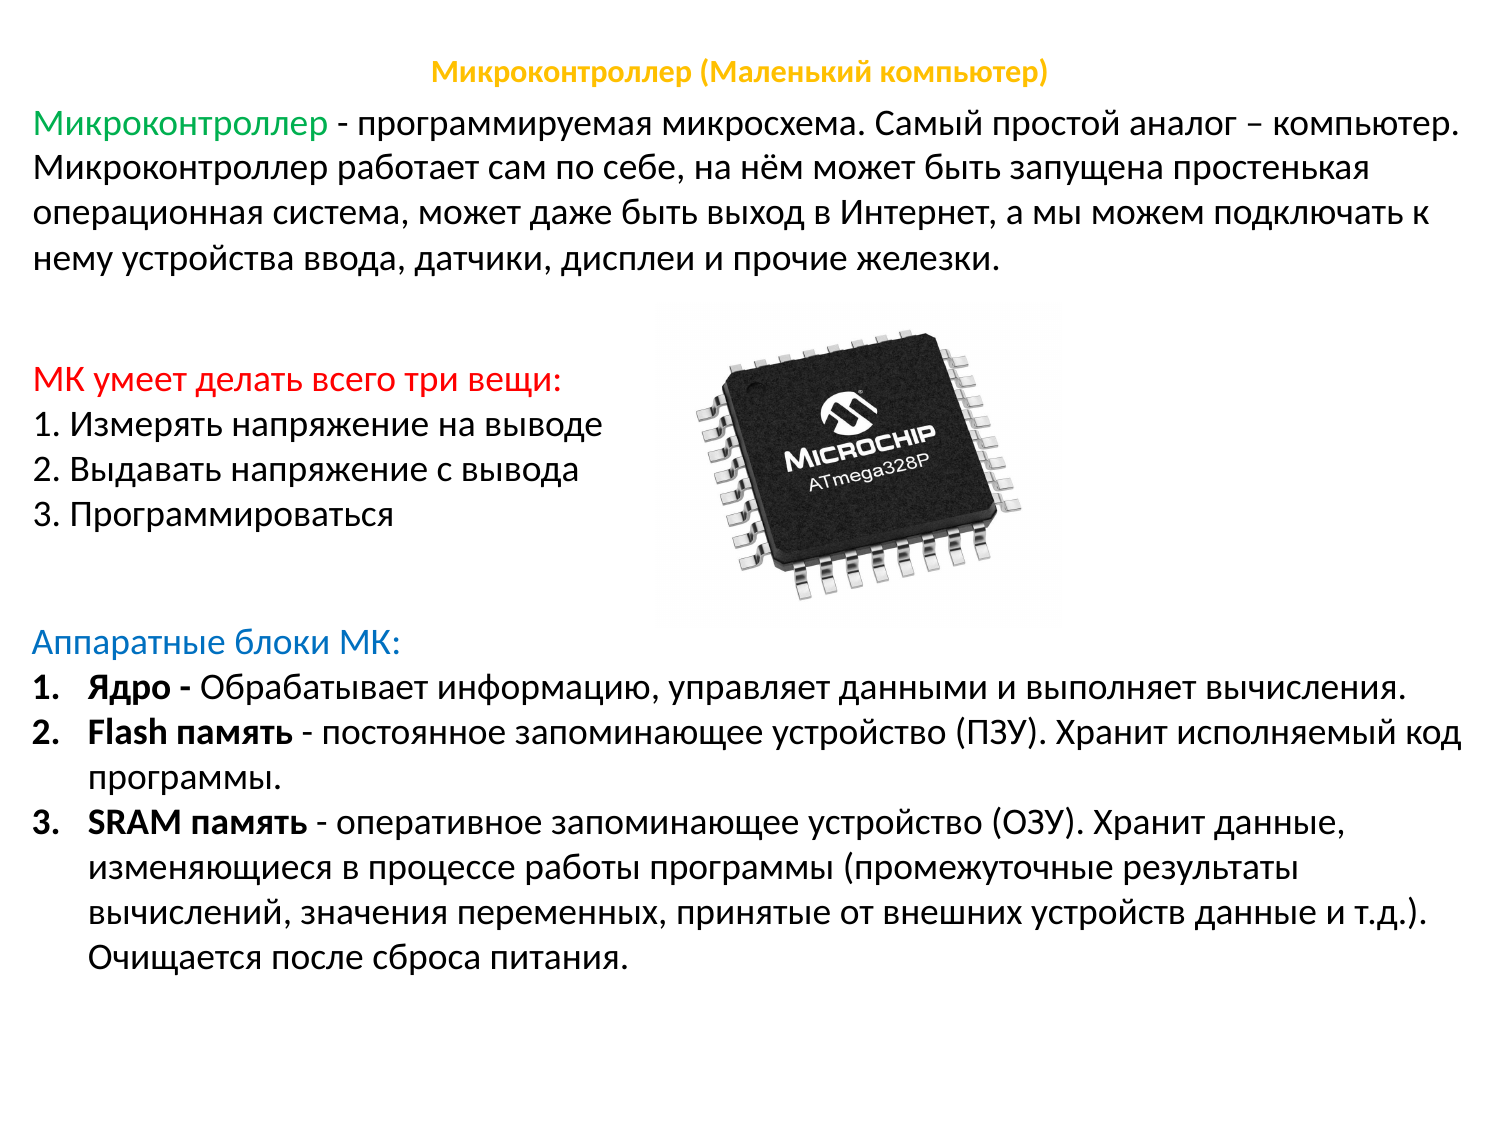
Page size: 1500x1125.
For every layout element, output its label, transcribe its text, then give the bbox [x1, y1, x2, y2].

list Микроконтроллер - программируемая микросхема. Самый простой аналог – компьютер. Микроконтроллер работает сам по себе, на нём может быть запущена простенькая операционная система, может даже быть выход в Интернет, а мы можем подключать к нему устройства ввода, датчики, дисплеи и прочие железки. [17, 90, 1483, 1106]
text_box Аппаратные блоки МК: Ядро - Обрабатывает информацию, управляет данными и выполняет вычисления. Flash память - постоянное запоминающее устройство (ПЗУ). Хранит исполняемый код программы. SRAM память - оперативное запоминающее устройство (ОЗУ). Хранит данные, изменяющиеся в процессе работы программы (промежуточные результаты вычислений, значения переменных, принятые от внешних устройств данные и т.д.). Очищается после сброса питания. [16, 609, 1482, 1075]
title Микроконтроллер (Маленький компьютер) [64, 42, 1415, 90]
picture [655, 302, 1062, 628]
text_box МК умеет делать всего три вещи: 1. Измерять напряжение на выводе 2. Выдавать напряжение с вывода 3. Программироваться [17, 346, 650, 542]
